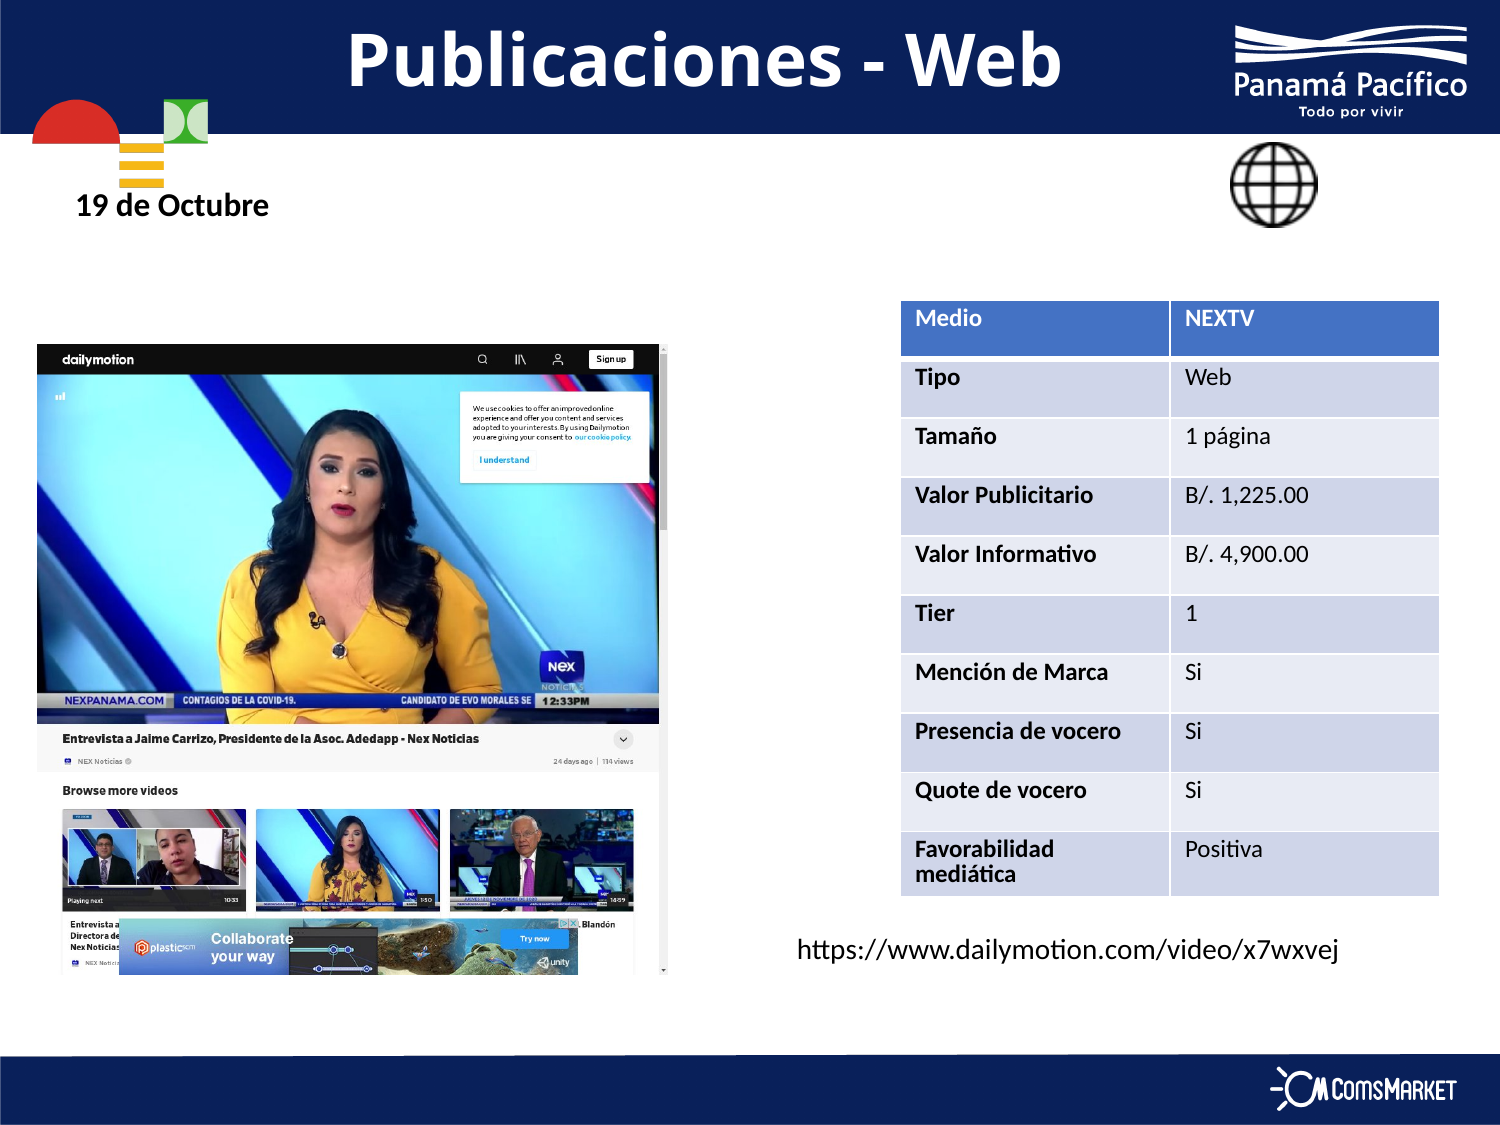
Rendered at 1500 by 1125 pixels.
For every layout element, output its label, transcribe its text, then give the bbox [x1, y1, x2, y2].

title Publicaciones - Web [215, 3, 1196, 123]
table_cell Valor Publicitario [901, 478, 1169, 535]
table_cell B/. 1,225.00 [1171, 478, 1439, 535]
table_cell Favorabilidad mediática [901, 832, 1169, 896]
table_cell Presencia de vocero [901, 714, 1169, 772]
table_header NEXTV [1171, 301, 1439, 356]
table_header Medio [901, 301, 1169, 356]
table_cell Tier [901, 596, 1169, 653]
table_cell Quote de vocero [901, 773, 1169, 831]
list 19 de Octubre [60, 179, 360, 225]
table_cell Mención de Marca [901, 655, 1169, 712]
table_cell Valor Informativo [901, 537, 1169, 594]
table_cell Positiva [1171, 832, 1439, 896]
picture [0, 0, 1500, 1125]
table_cell Web [1171, 362, 1439, 417]
table_cell Tipo [901, 362, 1169, 417]
table_cell B/. 4,900.00 [1171, 537, 1439, 594]
table_cell Si [1171, 773, 1439, 831]
table_cell 1 página [1171, 419, 1439, 476]
list https://www.dailymotion.com/video/x7wxvej [781, 927, 1466, 1028]
table_cell Tamaño [901, 419, 1169, 476]
table_cell 1 [1171, 596, 1439, 653]
table_cell Si [1171, 655, 1439, 712]
table_cell Si [1171, 714, 1439, 772]
